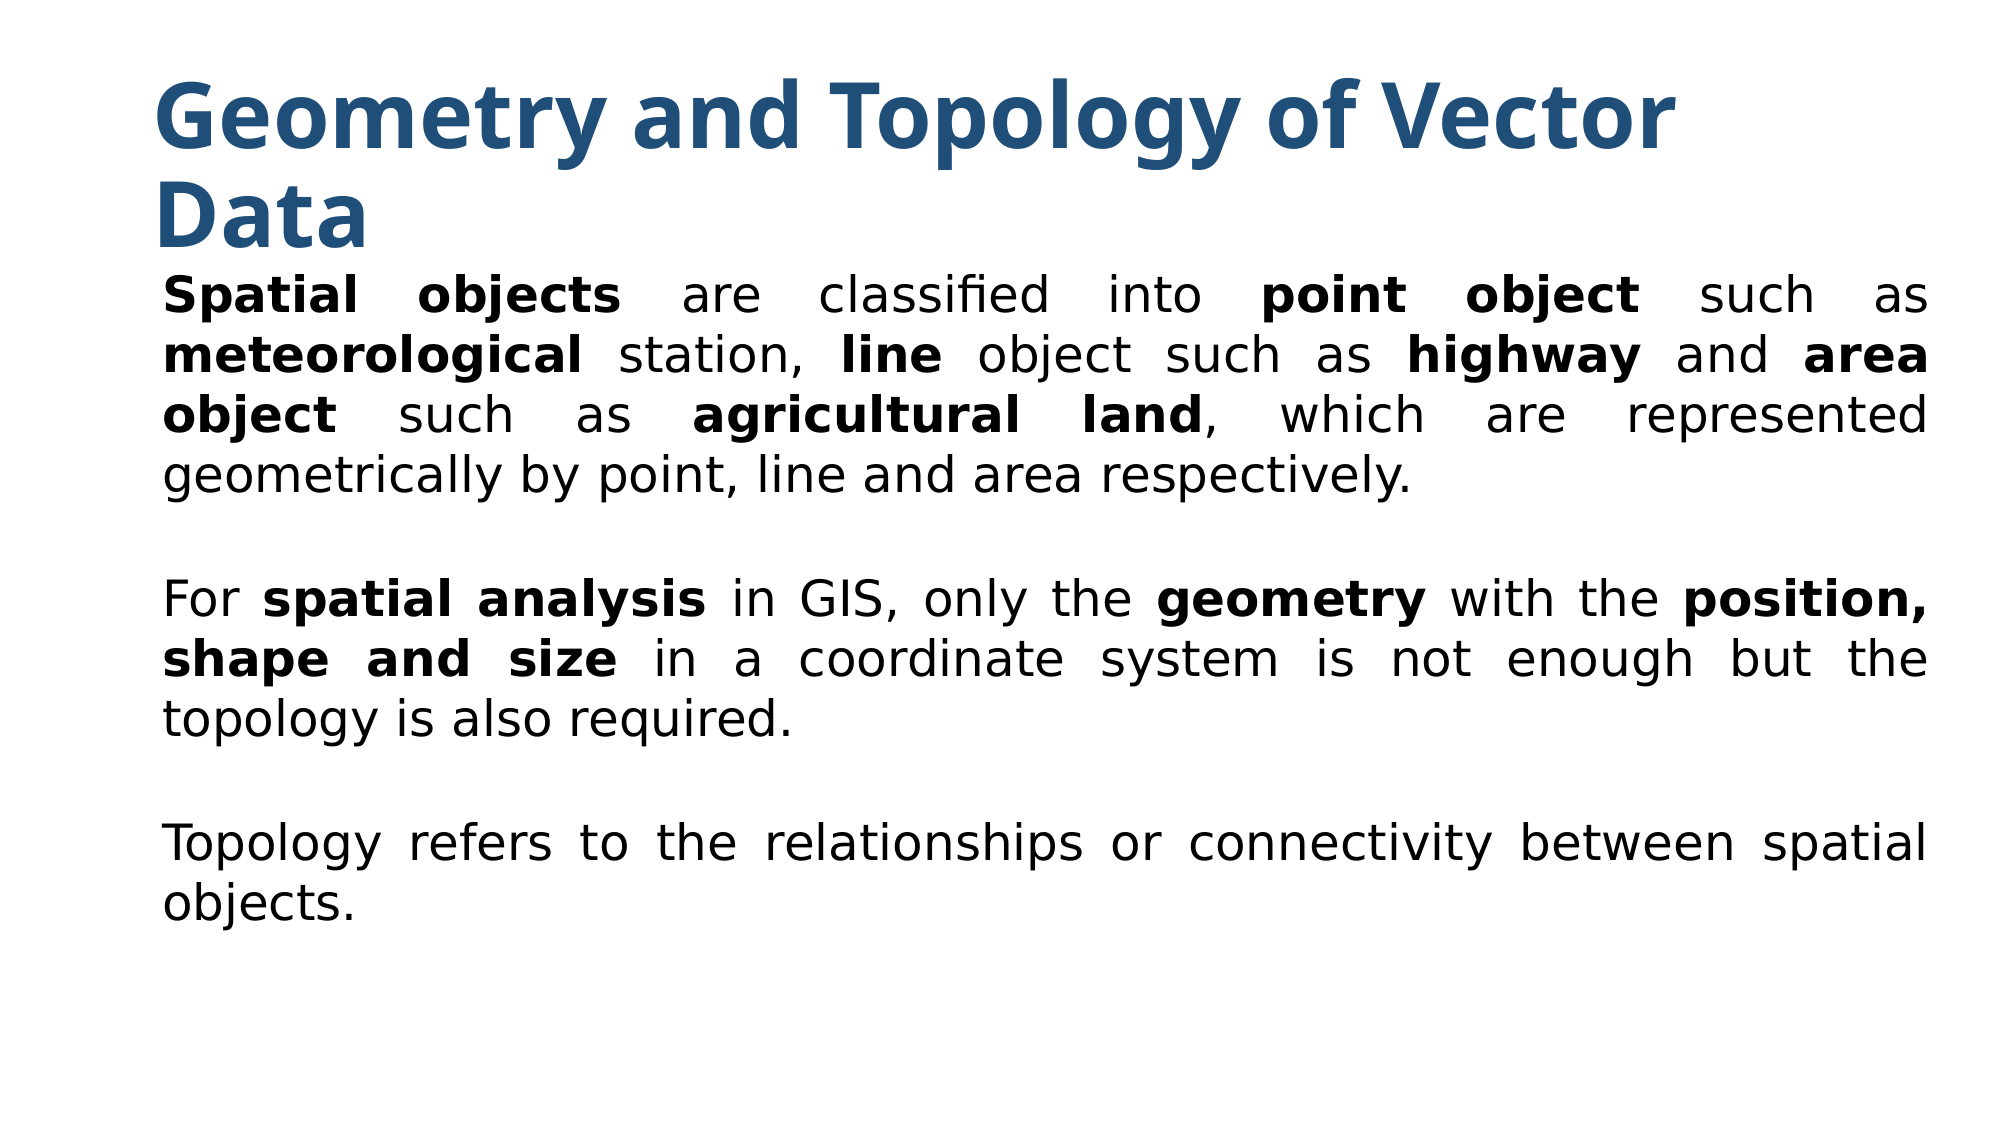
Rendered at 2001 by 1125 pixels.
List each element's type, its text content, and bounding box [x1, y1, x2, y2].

title Geometry and Topology of Vector Data [137, 59, 1863, 278]
text_box Spatial objects are classified into point object such as meteorological station, line object such as highway and area object such as agricultural land, which are represented geometrically by point, line and area respectively. For spatial analysis in GIS, only the geometry with the position, shape and size in a coordinate system is not enough but the topology is also required. Topology refers to the relationships or connectivity between spatial objects. [159, 260, 1930, 966]
